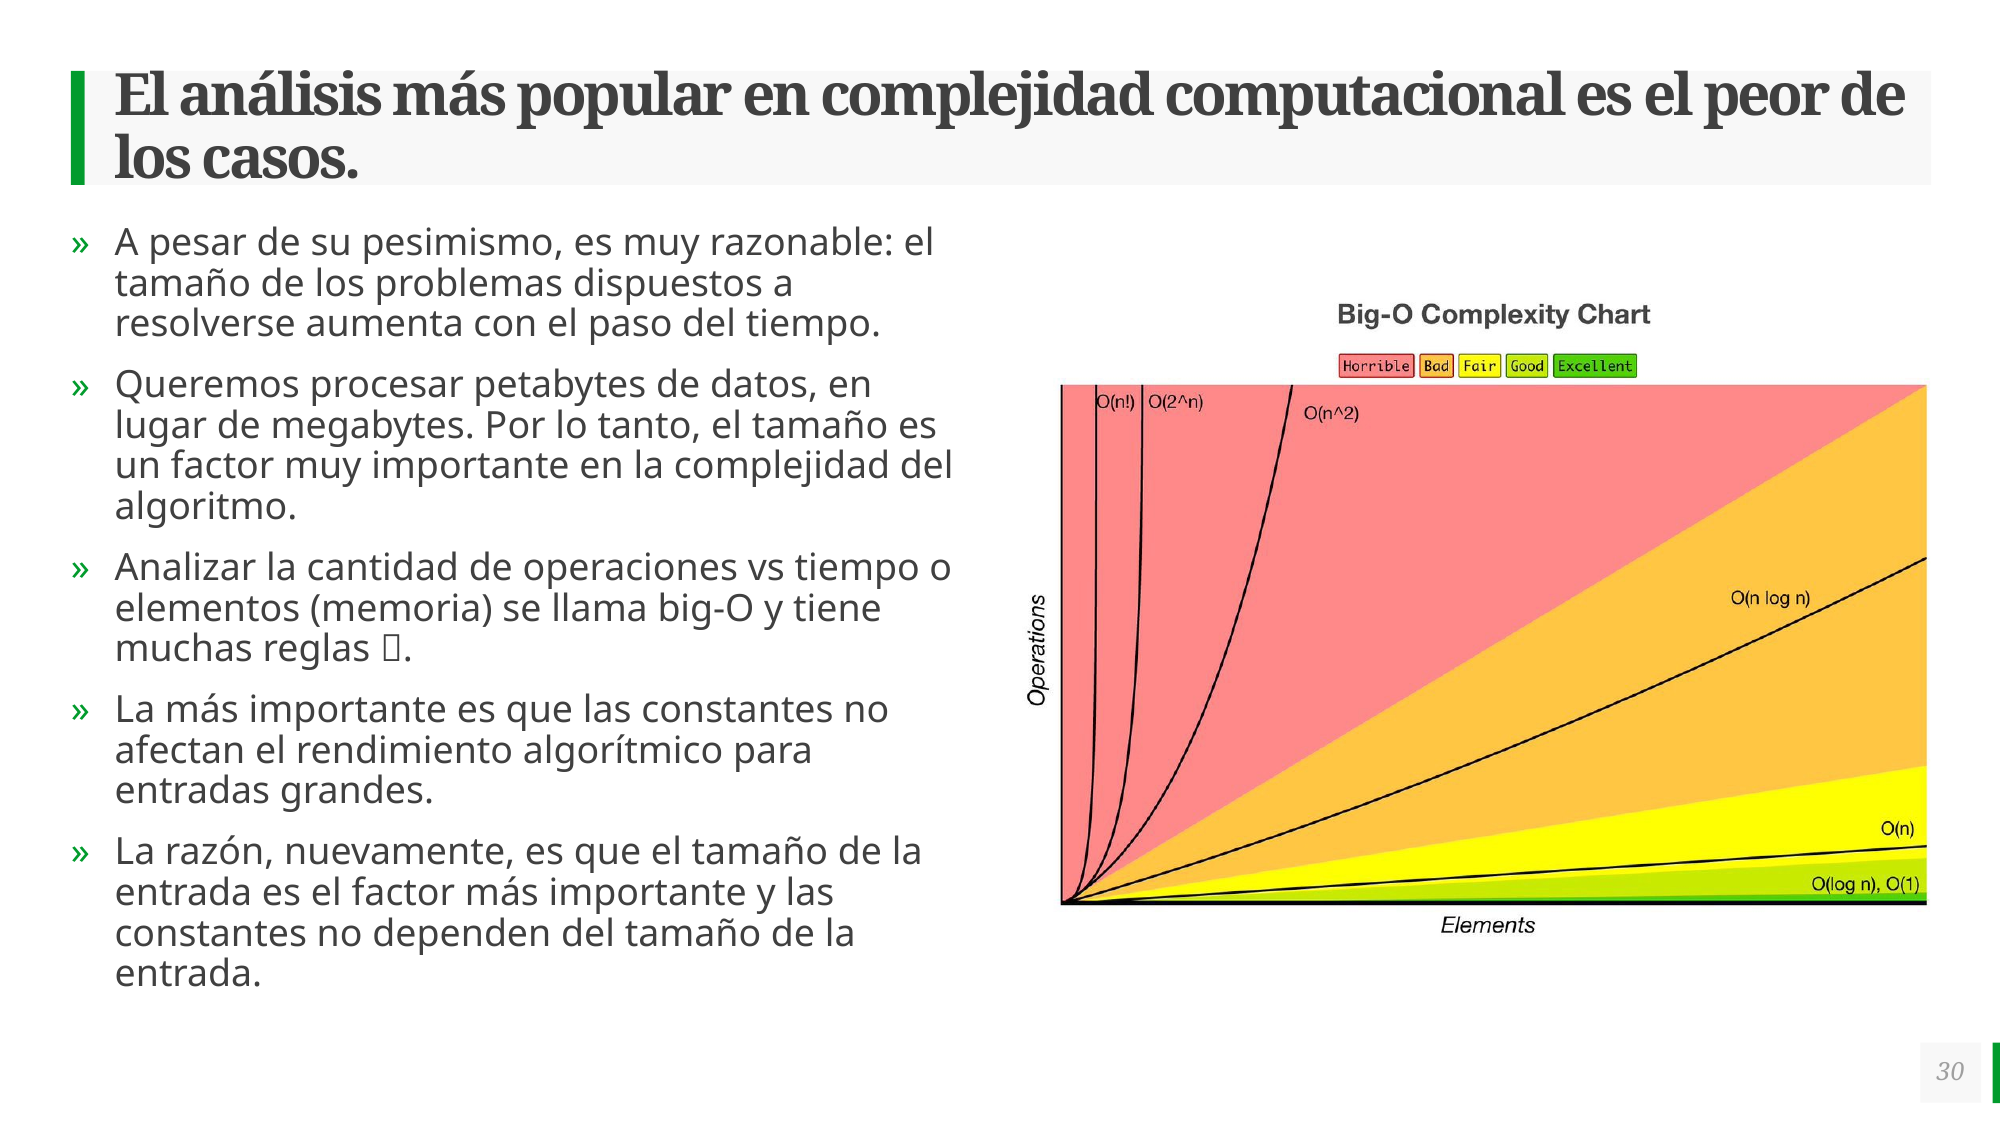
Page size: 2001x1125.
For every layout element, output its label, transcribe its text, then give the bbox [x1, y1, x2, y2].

list A pesar de su pesimismo, es muy razonable: el tamaño de los problemas dispuestos a resolverse aumenta con el paso del tiempo. Queremos procesar petabytes de datos, en lugar de megabytes. Por lo tanto, el tamaño es un factor muy importante en la complejidad del algoritmo. Analizar la cantidad de operaciones vs tiempo o elementos (memoria) se llama big-O y tiene muchas reglas . La más importante es que las constantes no afectan el rendimiento algorítmico para entradas grandes. La razón, nuevamente, es que el tamaño de la entrada es el factor más importante y las constantes no dependen del tamaño de la entrada. [70, 223, 969, 1004]
picture [1015, 276, 1968, 952]
title El análisis más popular en complejidad computacional es el peor de los casos. [84, 70, 1932, 185]
slide_number 30 [1920, 1042, 1982, 1103]
